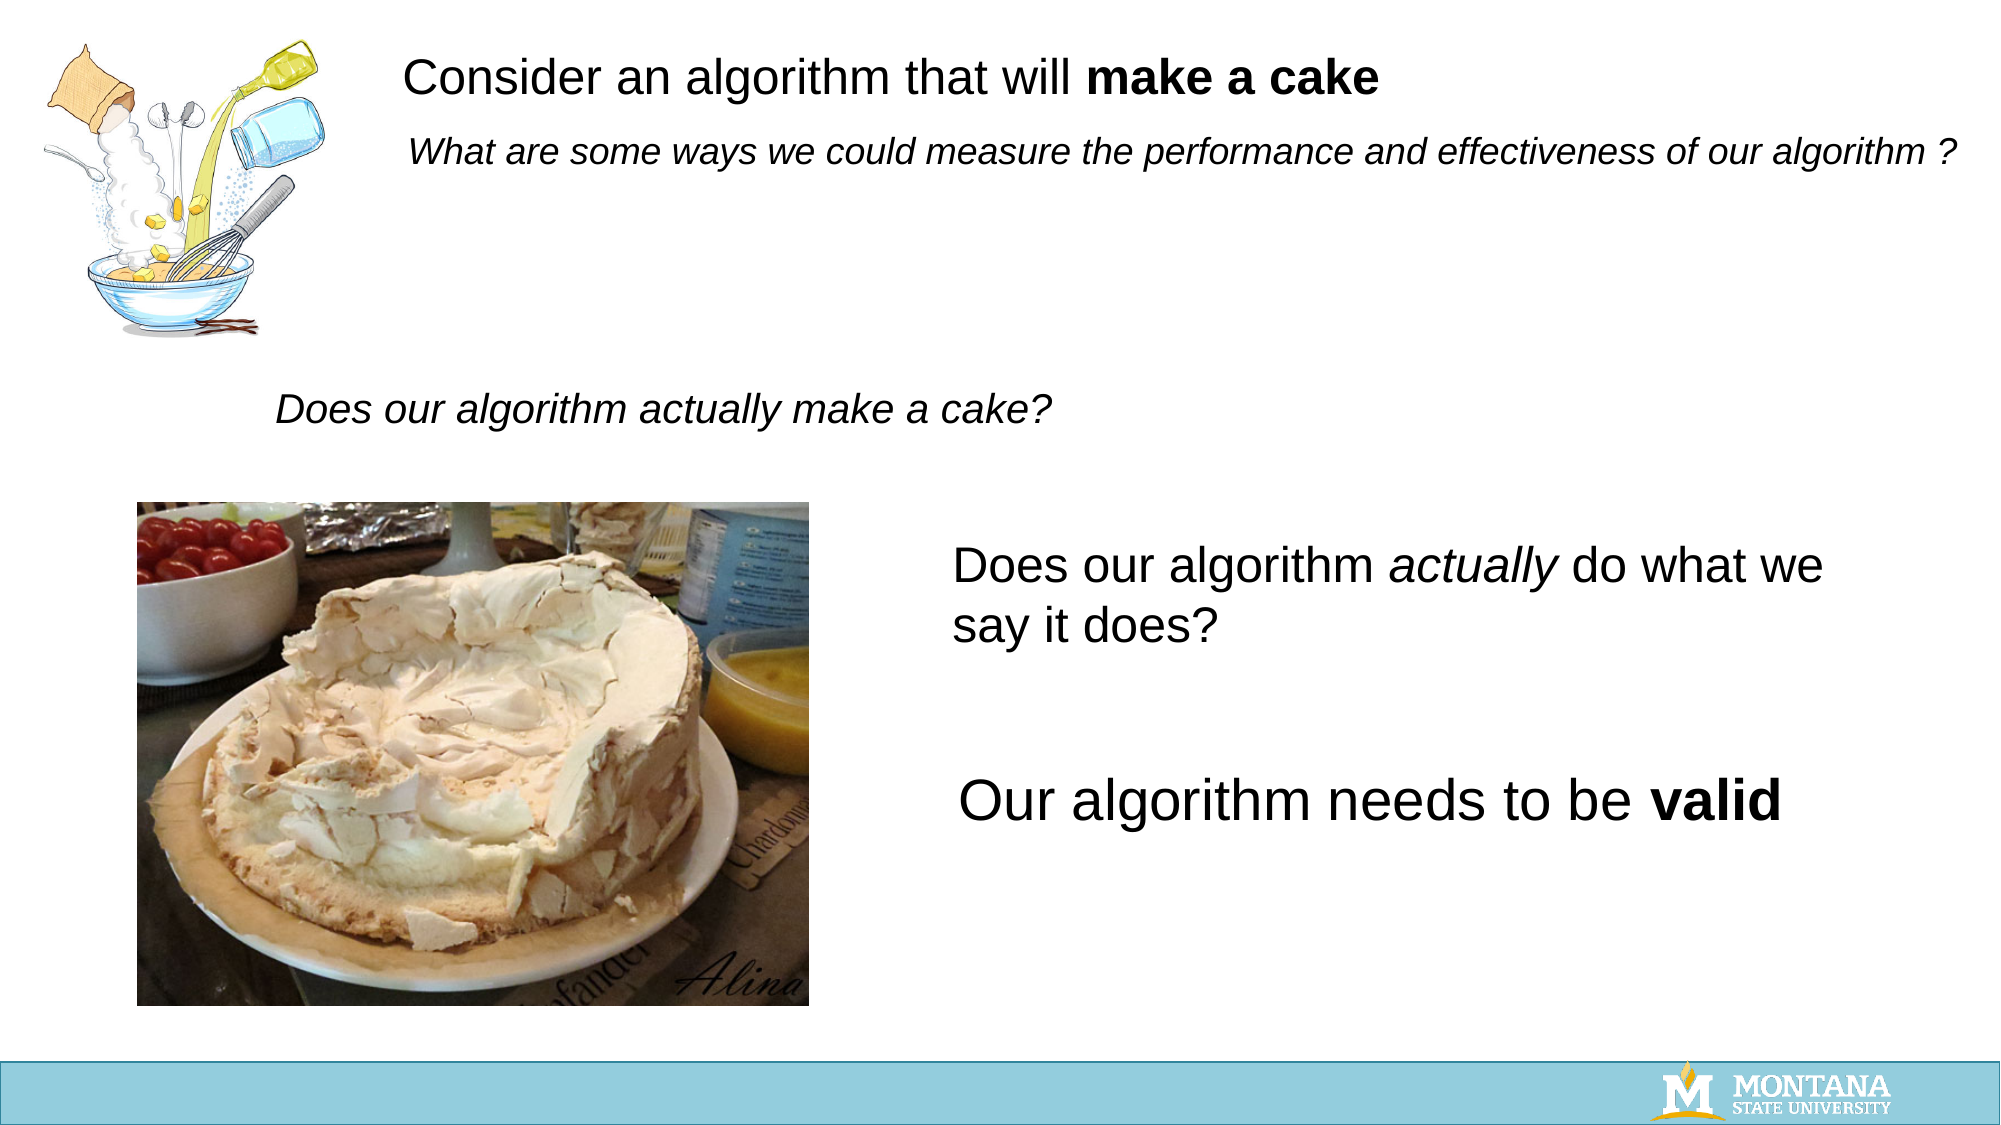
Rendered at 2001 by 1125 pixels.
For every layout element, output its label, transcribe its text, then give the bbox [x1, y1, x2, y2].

text_box Does our algorithm actually do what we say it does? [937, 524, 1846, 660]
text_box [1892, 1060, 2000, 1125]
picture [12, 12, 349, 349]
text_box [0, 1060, 1647, 1125]
text_box Does our algorithm actually make a cake? [260, 374, 1068, 440]
text_box Our algorithm needs to be valid [943, 754, 1799, 840]
picture [1649, 1060, 1892, 1122]
text_box Consider an algorithm that will make a cake [387, 37, 1463, 113]
picture [137, 501, 809, 1006]
text_box What are some ways we could measure the performance and effectiveness of our algorithm ? [392, 119, 1984, 180]
